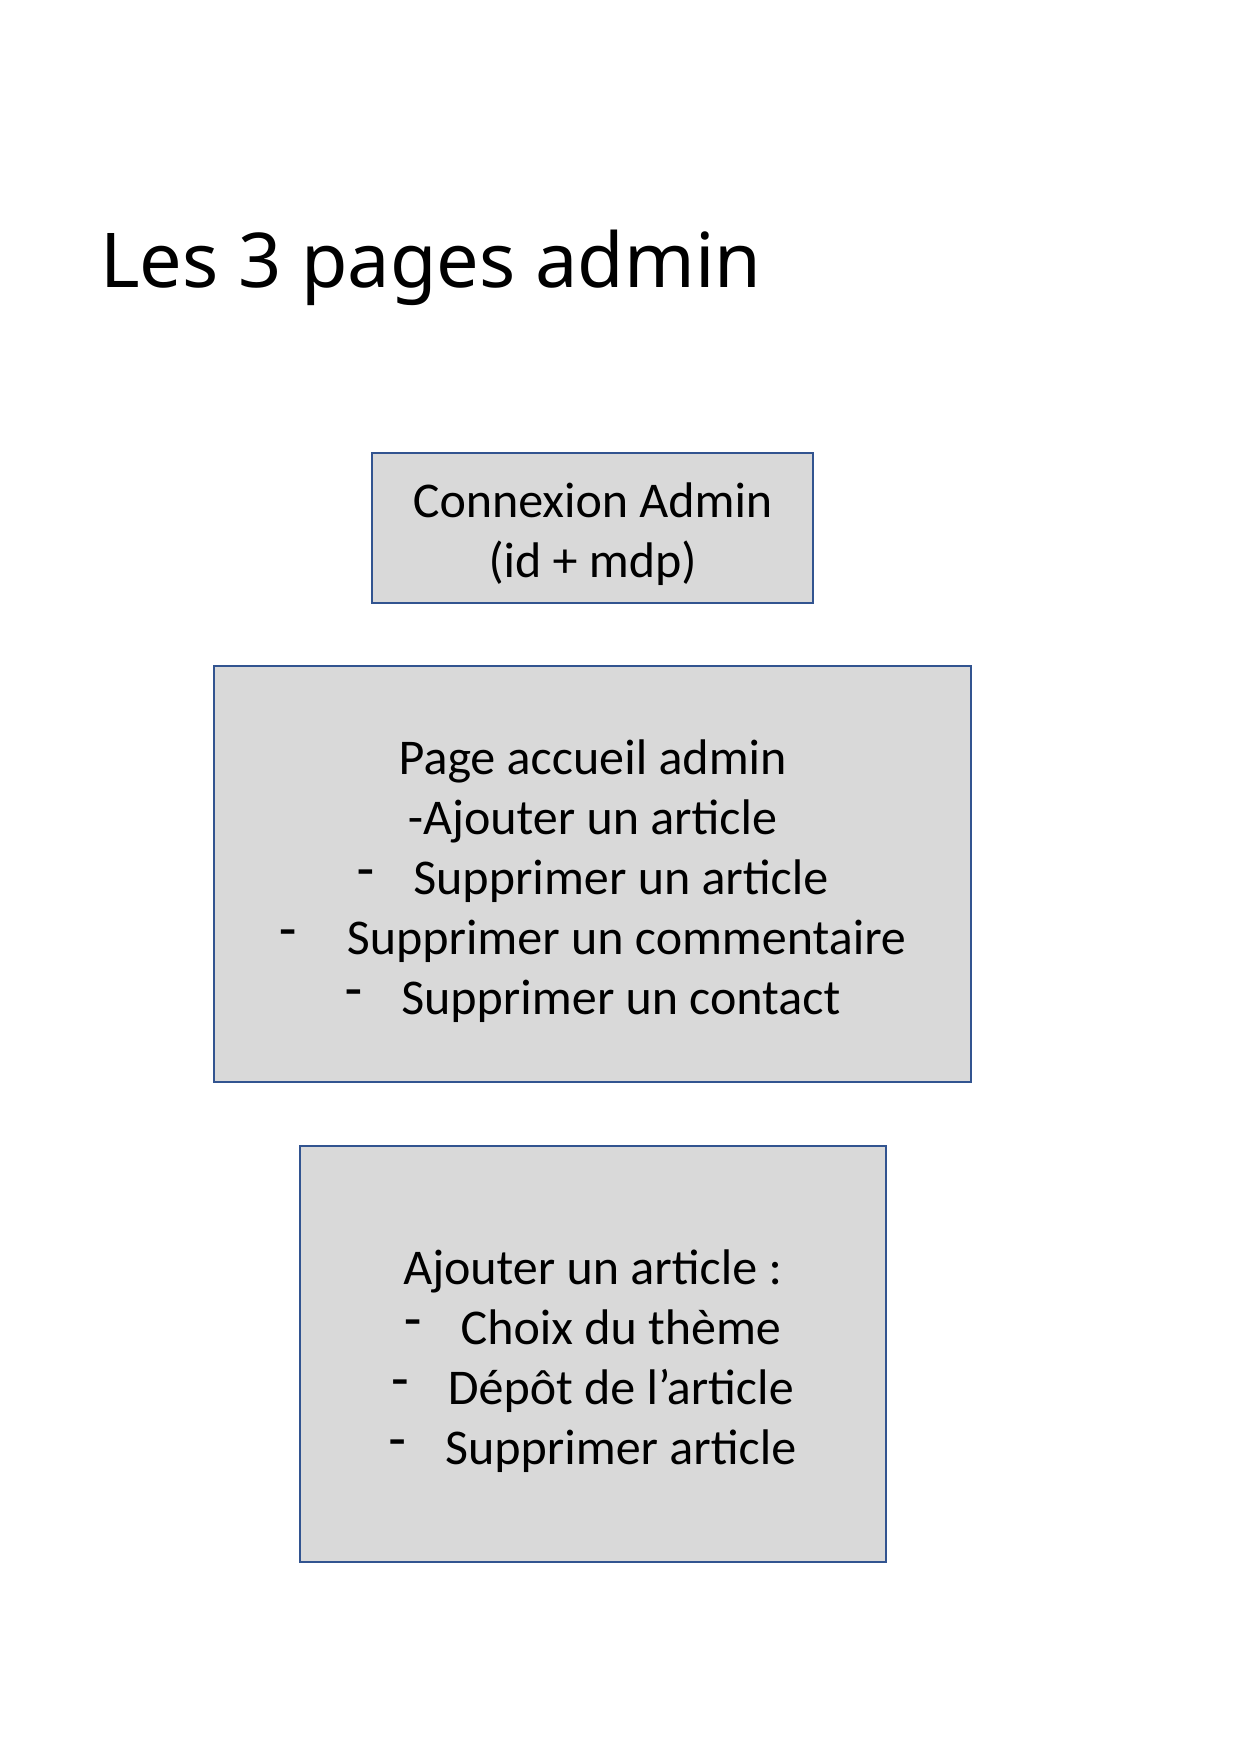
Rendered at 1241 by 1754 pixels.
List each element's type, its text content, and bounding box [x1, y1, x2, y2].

text_box Page accueil admin -Ajouter un article Supprimer un article Supprimer un commentaire Supprimer un contact [213, 665, 972, 1083]
title Les 3 pages admin [85, 93, 1155, 433]
text_box Connexion Admin (id + mdp) [371, 452, 814, 604]
text_box Ajouter un article : Choix du thème Dépôt de l’article Supprimer article [299, 1145, 887, 1563]
